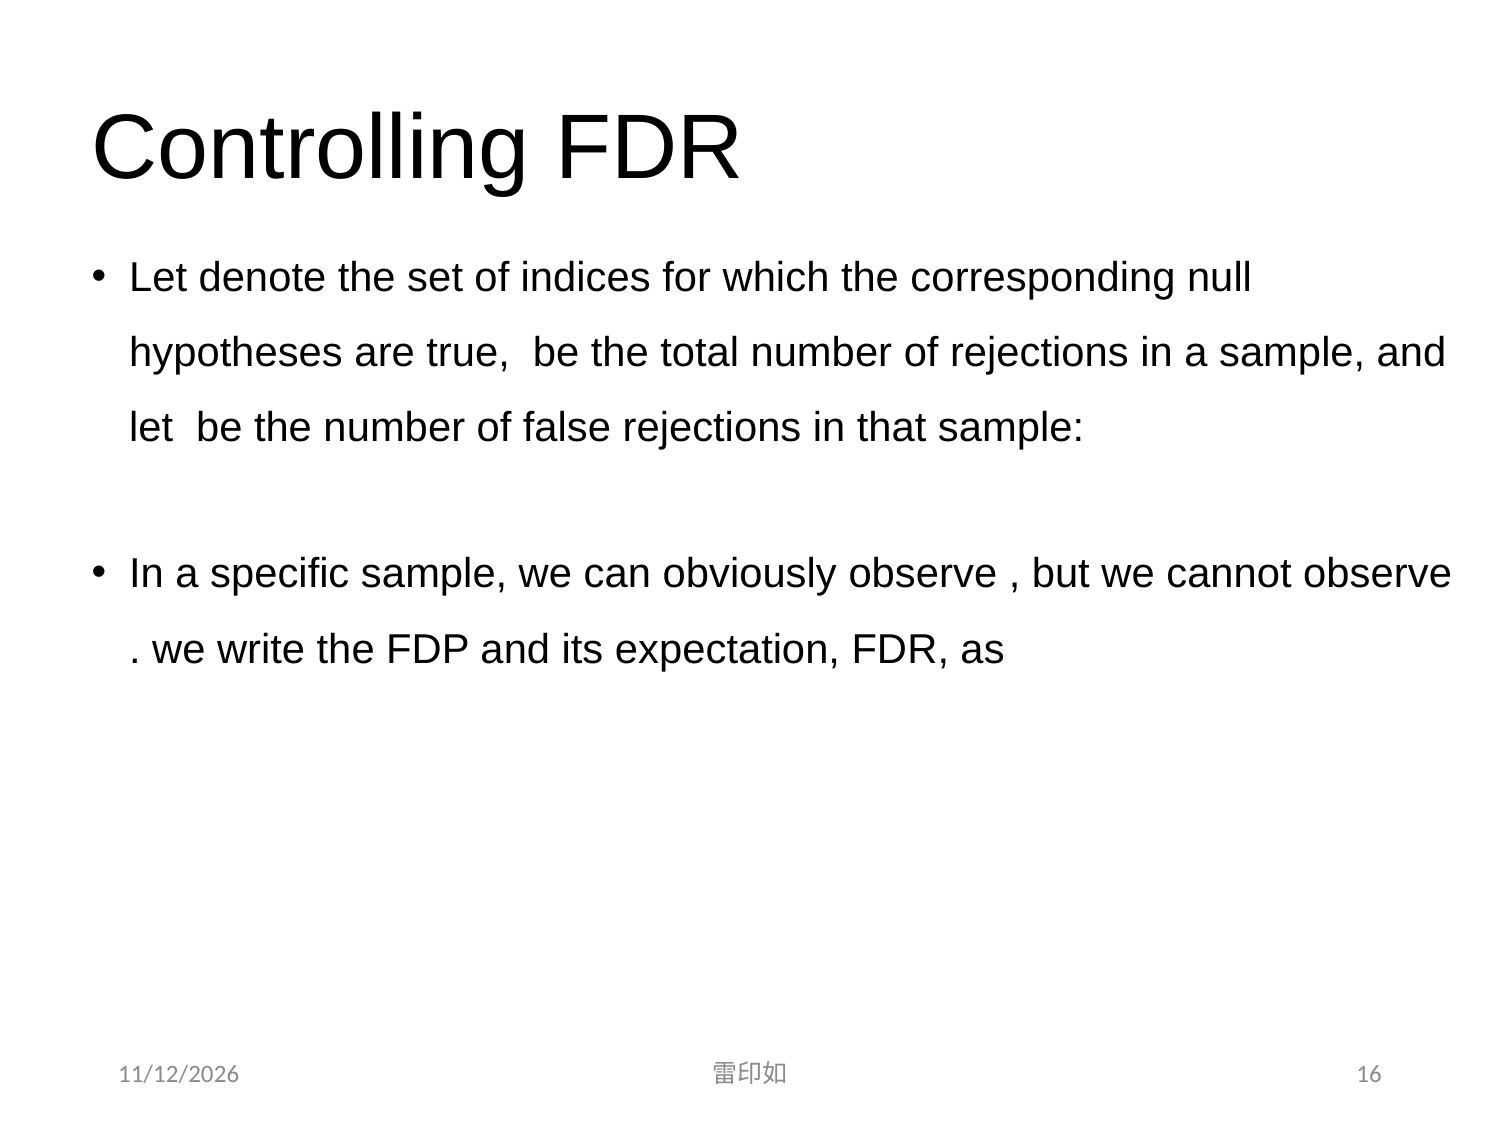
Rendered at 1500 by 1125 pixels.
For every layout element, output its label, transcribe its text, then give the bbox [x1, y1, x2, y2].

slide_number 16 [1059, 1042, 1397, 1103]
title Controlling FDR [76, 39, 1470, 258]
footer 雷印如 [496, 1042, 1004, 1103]
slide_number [103, 1042, 441, 1103]
